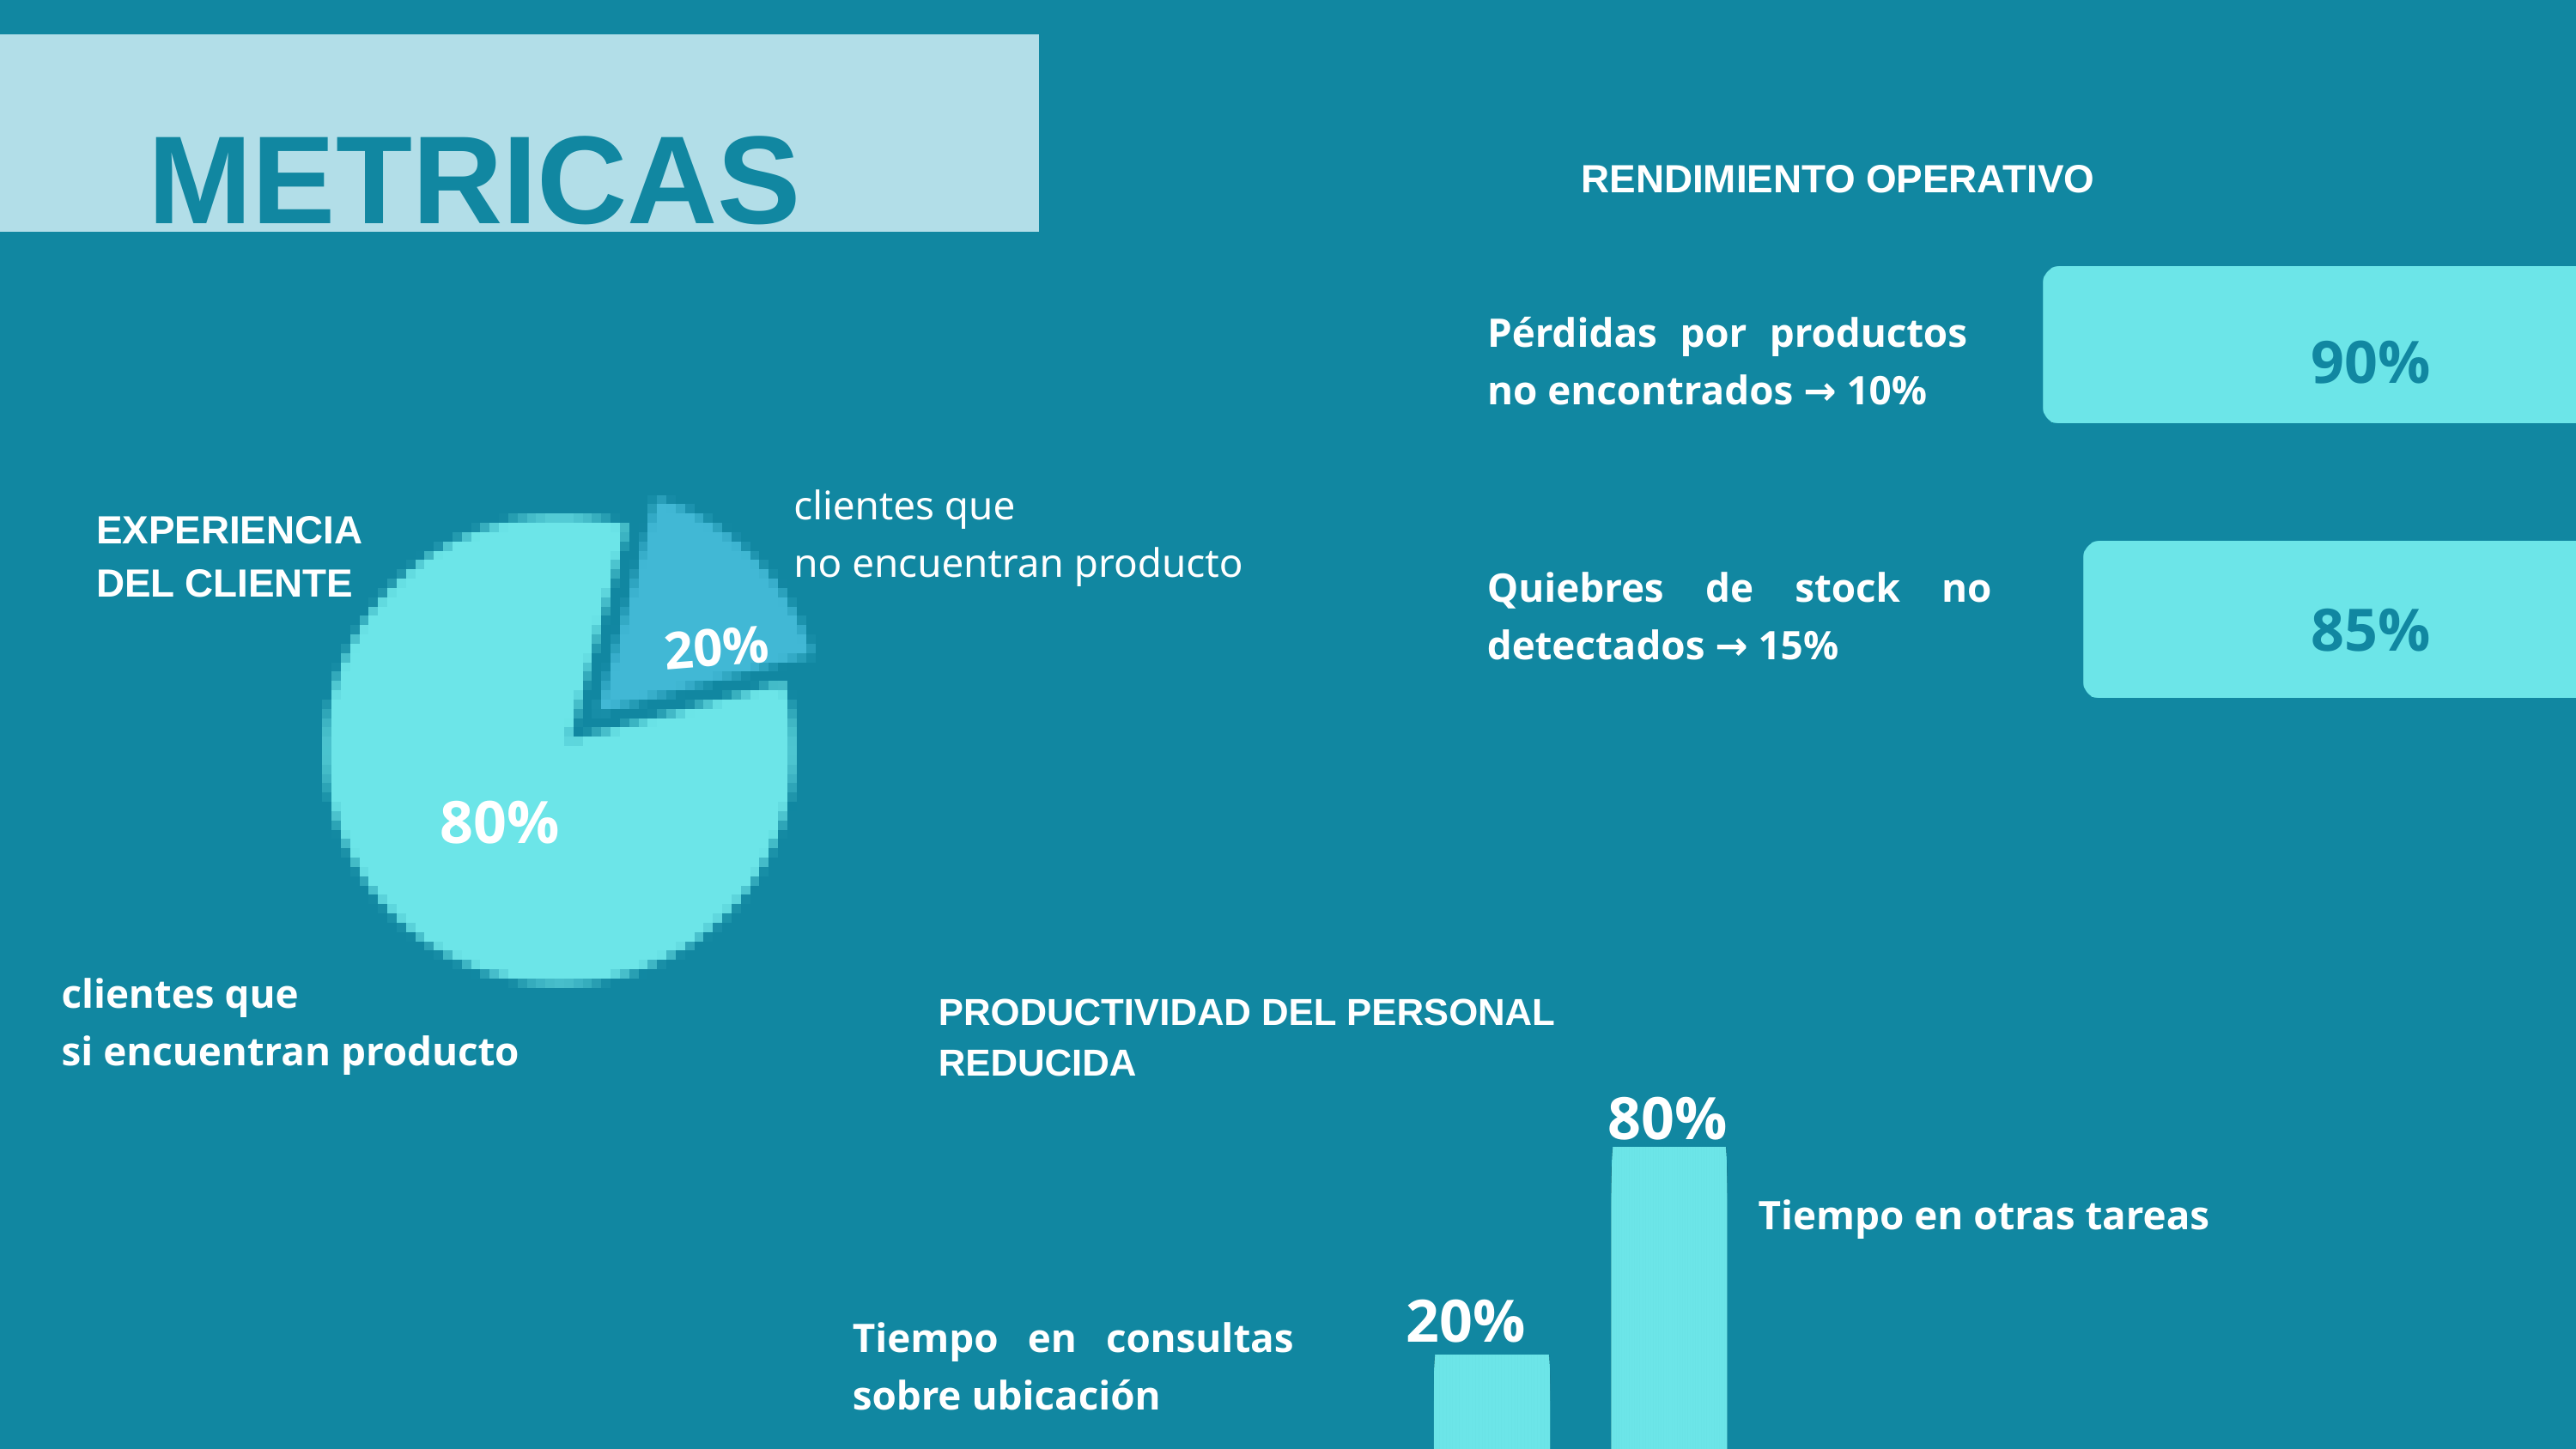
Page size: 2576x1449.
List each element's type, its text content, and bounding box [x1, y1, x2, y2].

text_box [0, 9, 1040, 233]
text_box METRICAS [148, 38, 1802, 249]
text_box clientes que no encuentran producto [793, 470, 1526, 585]
text_box [2082, 541, 2576, 698]
text_box 80% [96, 769, 561, 855]
text_box [1433, 1355, 1551, 1449]
text_box [2042, 266, 2576, 423]
text_box Tiempo en otras tareas [1758, 1179, 2239, 1238]
text_box Tiempo en consultas sobre ubicación [853, 1302, 1294, 1418]
text_box PRODUCTIVIDAD DEL PERSONAL REDUCIDA [938, 981, 1649, 1084]
text_box [1611, 1152, 1728, 1449]
text_box 90% [1968, 310, 2432, 396]
text_box [304, 585, 816, 1007]
text_box 20% [1061, 1269, 1526, 1355]
text_box 80% [1263, 1066, 1728, 1152]
text_box 20% [303, 597, 772, 709]
text_box clientes que si encuentran producto [61, 958, 794, 1074]
text_box RENDIMIENTO OPERATIVO [1581, 147, 2293, 201]
text_box EXPERIENCIA DEL CLIENTE [96, 498, 808, 605]
text_box 85% [1992, 578, 2432, 664]
text_box Quiebres de stock no detectados → 15% [1486, 552, 1992, 784]
text_box Pérdidas por productos no encontrados → 10% [1487, 297, 1968, 413]
